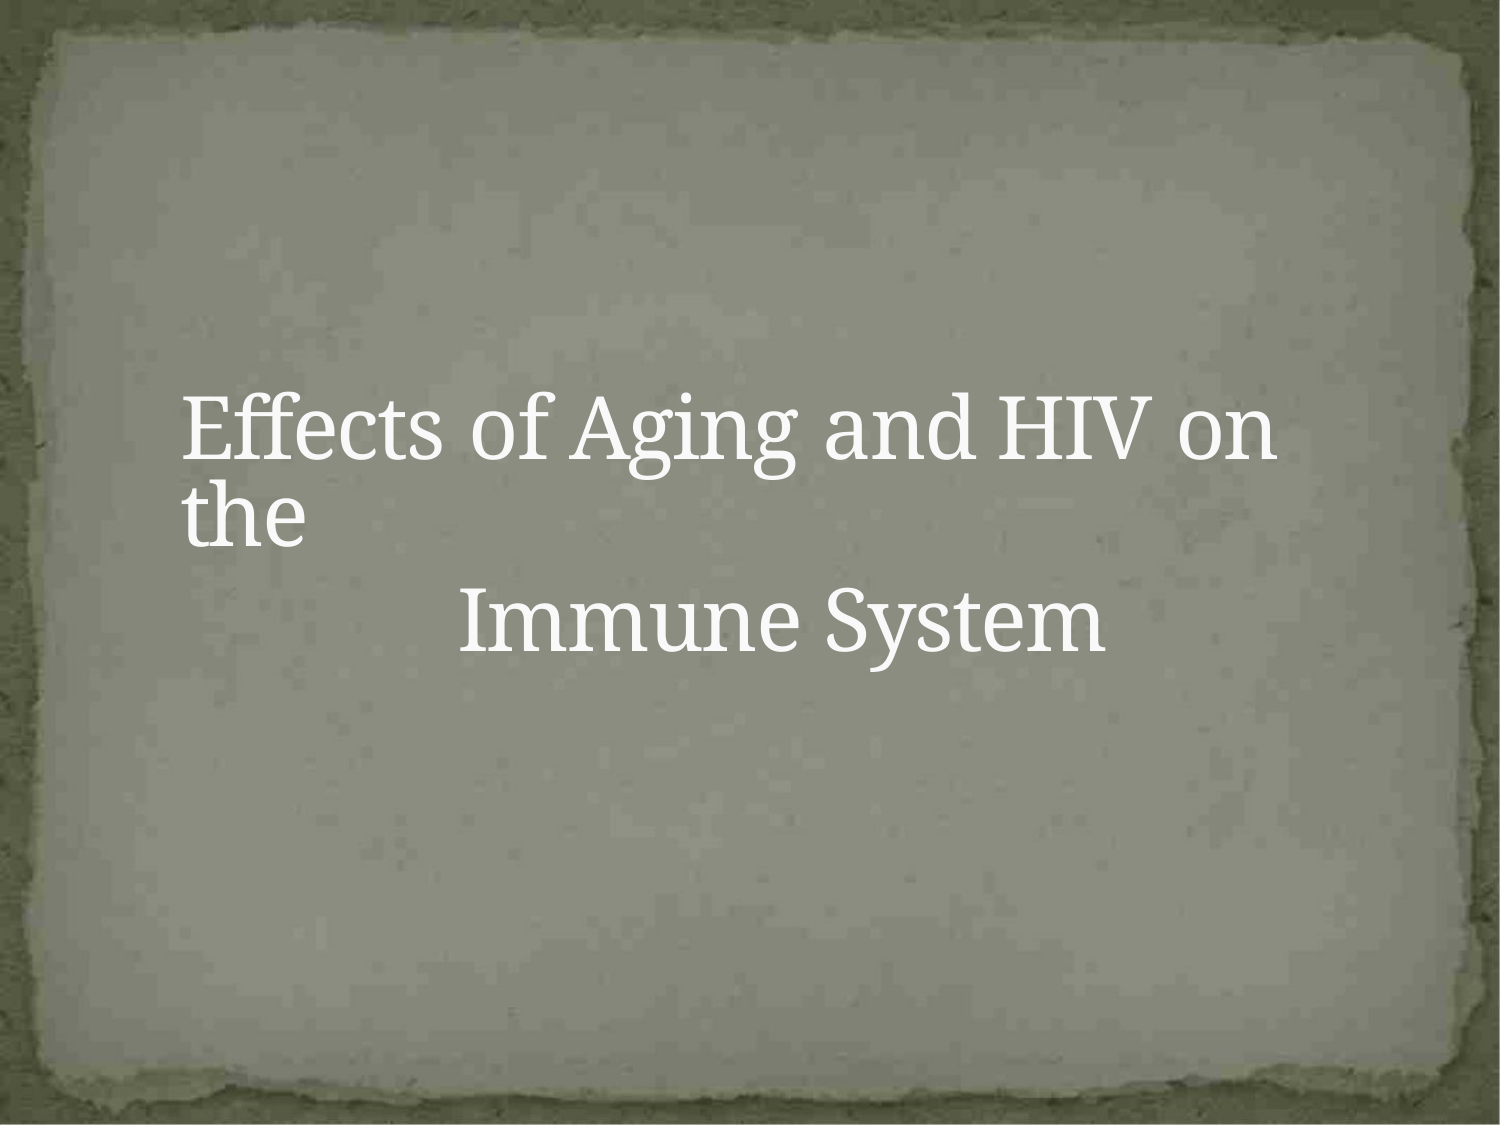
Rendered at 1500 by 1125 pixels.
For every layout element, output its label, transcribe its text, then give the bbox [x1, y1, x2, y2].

text_box Effects of Aging and HIV on the Immune System [180, 389, 1347, 670]
text_box [0, 0, 1500, 1125]
